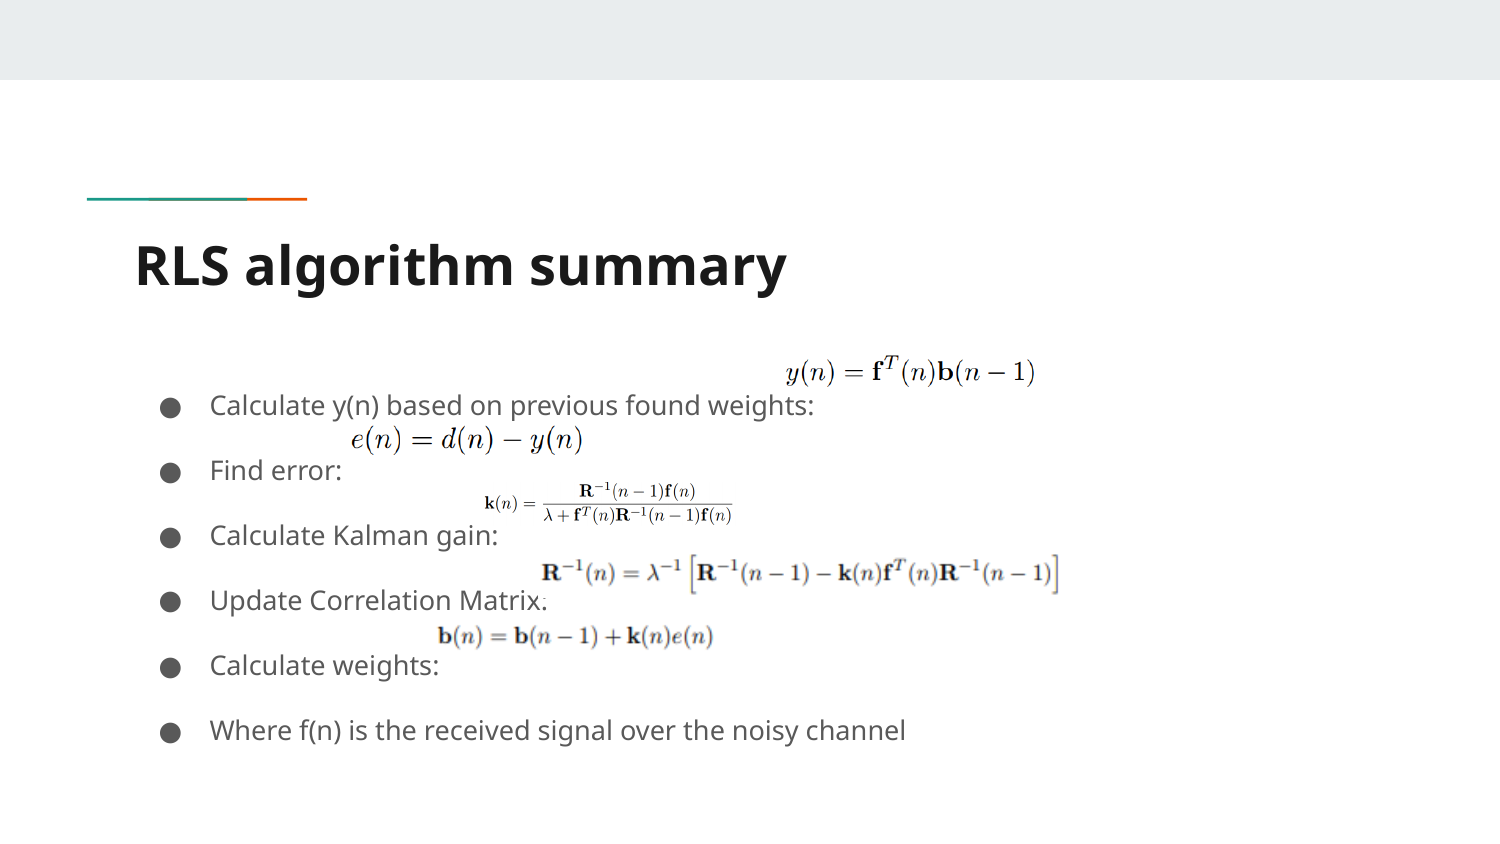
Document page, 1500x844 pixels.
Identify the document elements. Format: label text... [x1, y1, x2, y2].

picture [342, 421, 588, 459]
picture [479, 482, 736, 526]
title RLS algorithm summary [119, 216, 1381, 305]
picture [431, 619, 718, 655]
picture [777, 355, 1042, 392]
picture [538, 549, 1066, 598]
list Calculate y(n) based on previous found weights: Find error: Calculate Kalman gain: Update Correlation Matrix: Calculate weights: Where f(n) is the received signal over the noisy channel [119, 341, 1381, 791]
